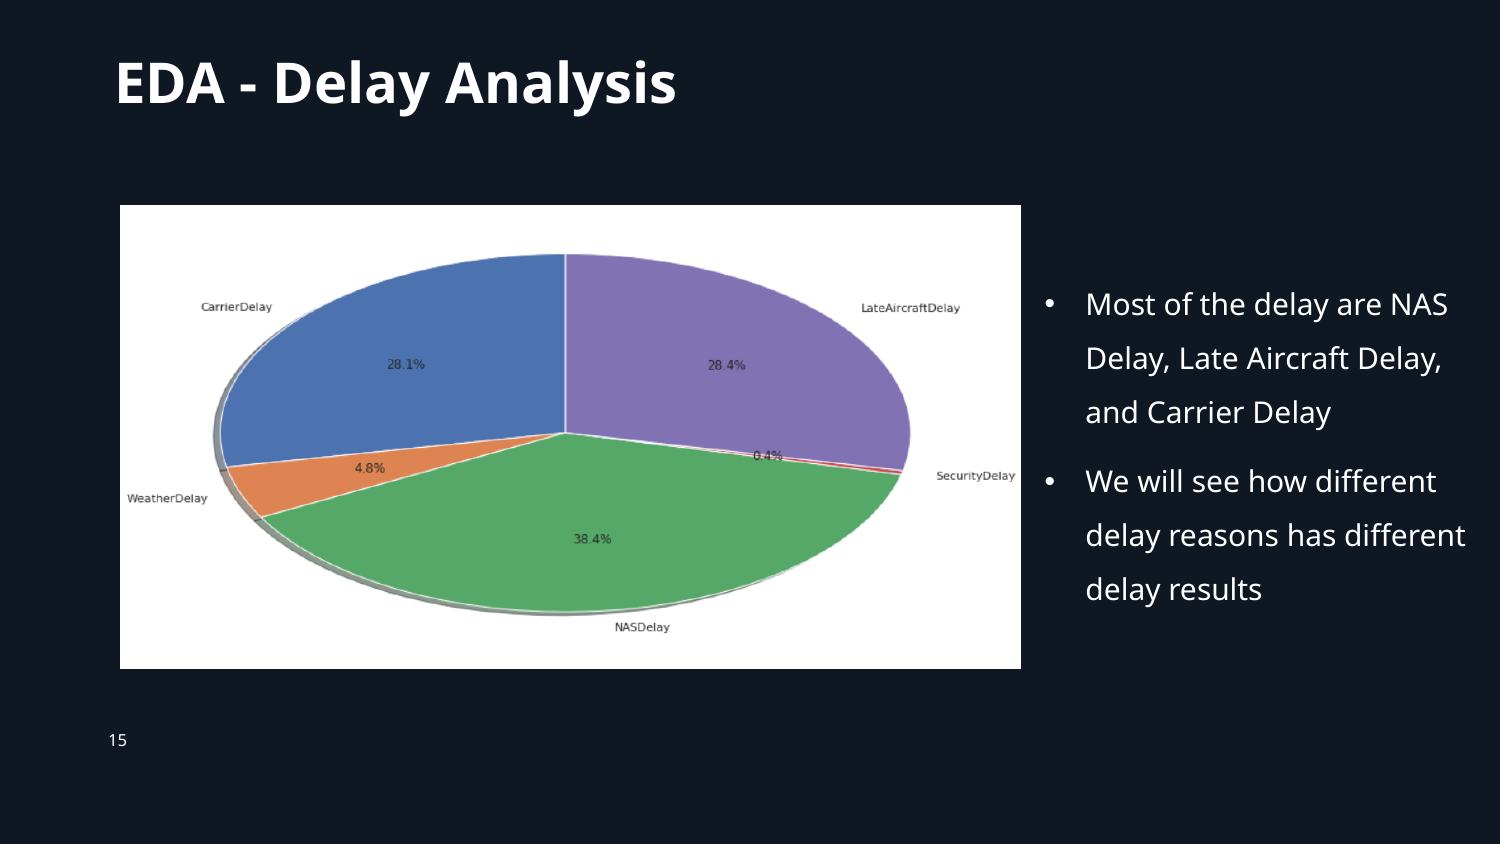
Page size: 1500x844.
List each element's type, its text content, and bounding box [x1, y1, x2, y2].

picture [119, 204, 1021, 670]
slide_number ‹#› [95, 723, 140, 760]
list Most of the delay are NAS Delay, Late Aircraft Delay, and Carrier Delay We will see how different delay reasons has different delay results [1024, 260, 1482, 614]
title EDA - Delay Analysis [103, 44, 1397, 126]
